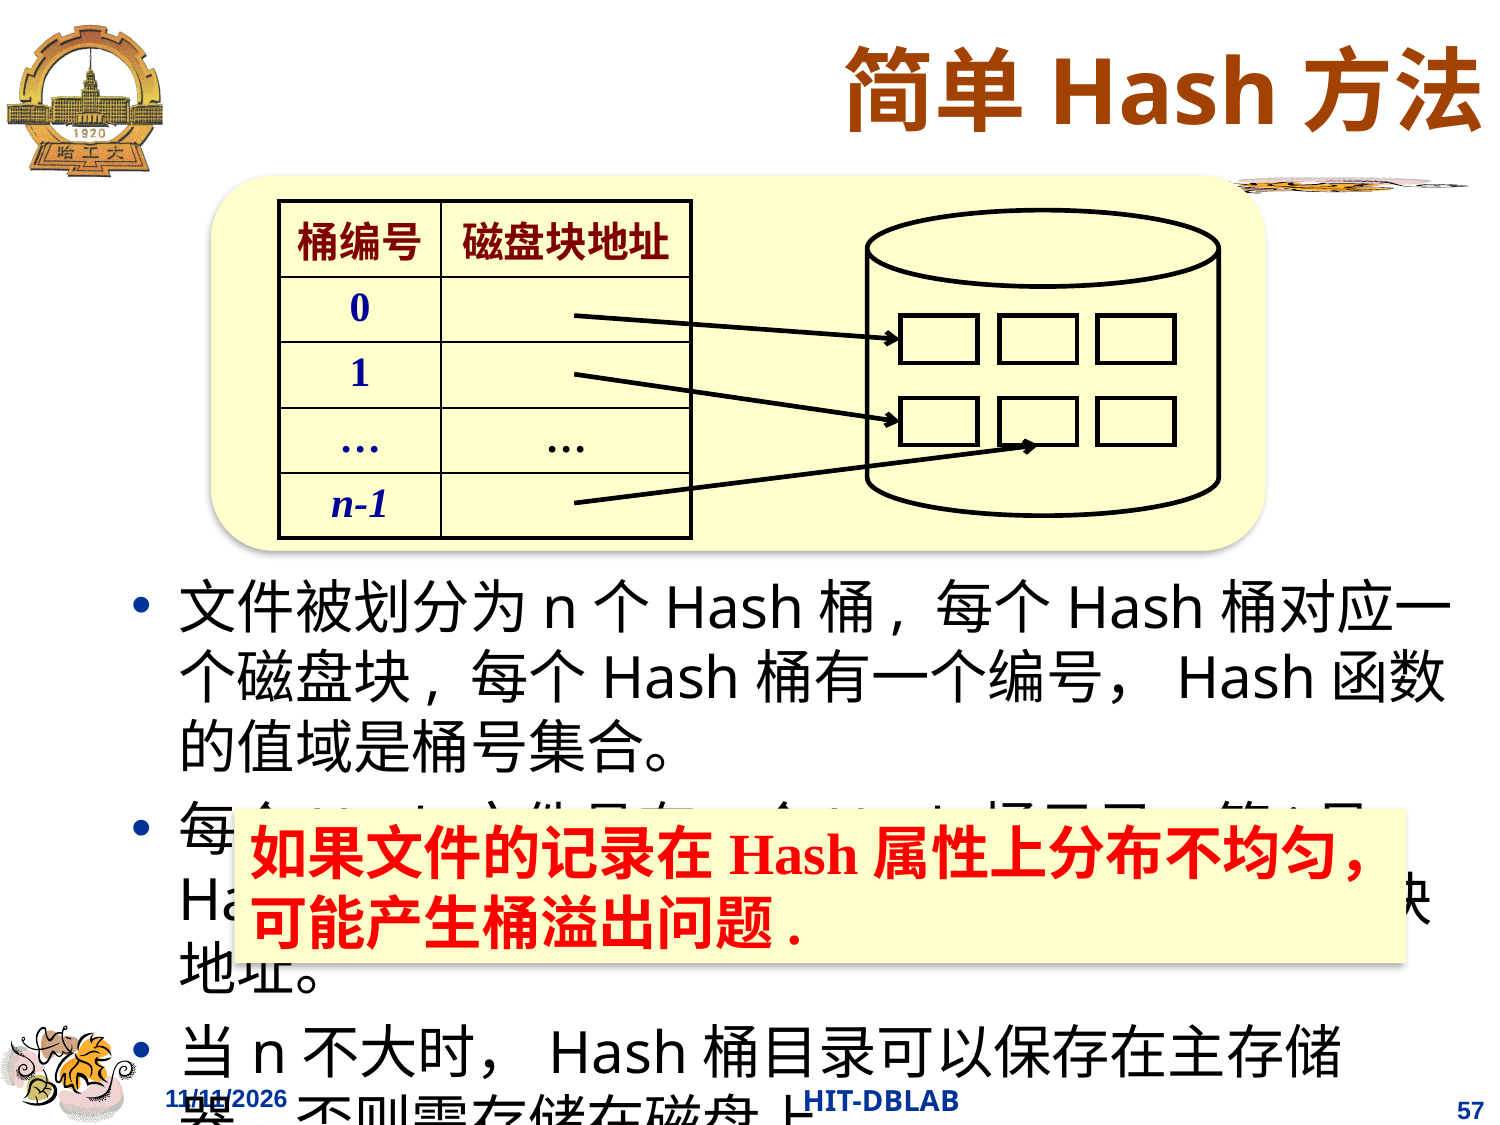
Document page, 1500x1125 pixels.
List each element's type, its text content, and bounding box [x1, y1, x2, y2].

slide_number 57 [1437, 1087, 1500, 1125]
table_cell … [442, 409, 689, 472]
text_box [573, 444, 1039, 504]
table_header 桶编号 [281, 203, 440, 276]
text_box 如果文件的记录在Hash属性上分布不均匀，可能产生桶溢出问题. [234, 808, 1407, 964]
text_box [210, 175, 1266, 551]
picture [0, 24, 175, 182]
table_cell n-1 [281, 474, 440, 536]
footer HIT-DBLAB [524, 1090, 1238, 1125]
table_cell [442, 474, 689, 536]
table_cell [442, 278, 689, 341]
table_cell 1 [281, 343, 440, 407]
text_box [573, 315, 901, 340]
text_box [866, 209, 1219, 516]
table_cell 0 [281, 278, 440, 341]
text_box 文件被划分为n个Hash桶, 每个Hash桶对应一个磁盘块, 每个Hash桶有一个编号，Hash函数的值域是桶号集合。 每个Hash文件具有一个Hash桶目录。第i号Hash桶的目录项中存储该Hash桶对应的磁盘块地址。 当n不大时，Hash桶目录可以保存在主存储器，否则需存储在磁盘上。 [117, 562, 1471, 1090]
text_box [573, 373, 901, 422]
table_cell [442, 343, 689, 407]
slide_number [149, 1090, 413, 1125]
title 简单Hash方法 [162, 0, 1500, 176]
table_cell … [281, 409, 440, 472]
table_header 磁盘块地址 [442, 203, 689, 276]
